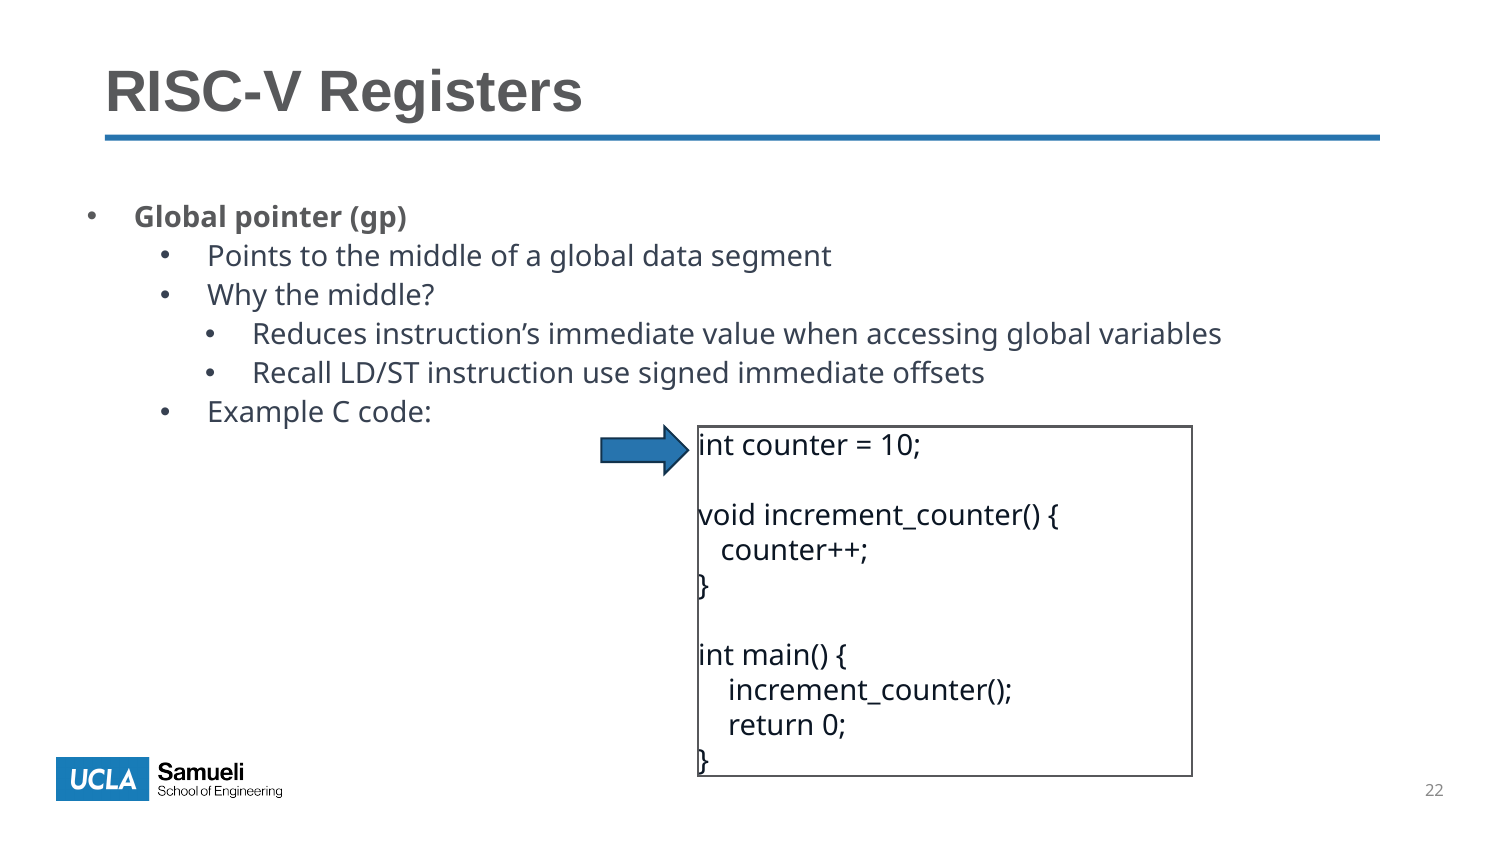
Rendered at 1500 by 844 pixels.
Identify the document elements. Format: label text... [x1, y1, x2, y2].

picture [56, 757, 282, 801]
list Global pointer (gp) Points to the middle of a global data segment Why the middle? Reduces instruction’s immediate value when accessing global variables Recall LD/ST instruction use signed immediate offsets Example C code: [86, 198, 1425, 487]
title RISC-V Registers [105, 60, 1380, 125]
text_box int counter = 10; void increment_counter() { counter++; } int main() { increment_counter(); return 0; } [697, 425, 1193, 777]
slide_number 22 [1425, 780, 1500, 840]
text_box [600, 424, 690, 477]
